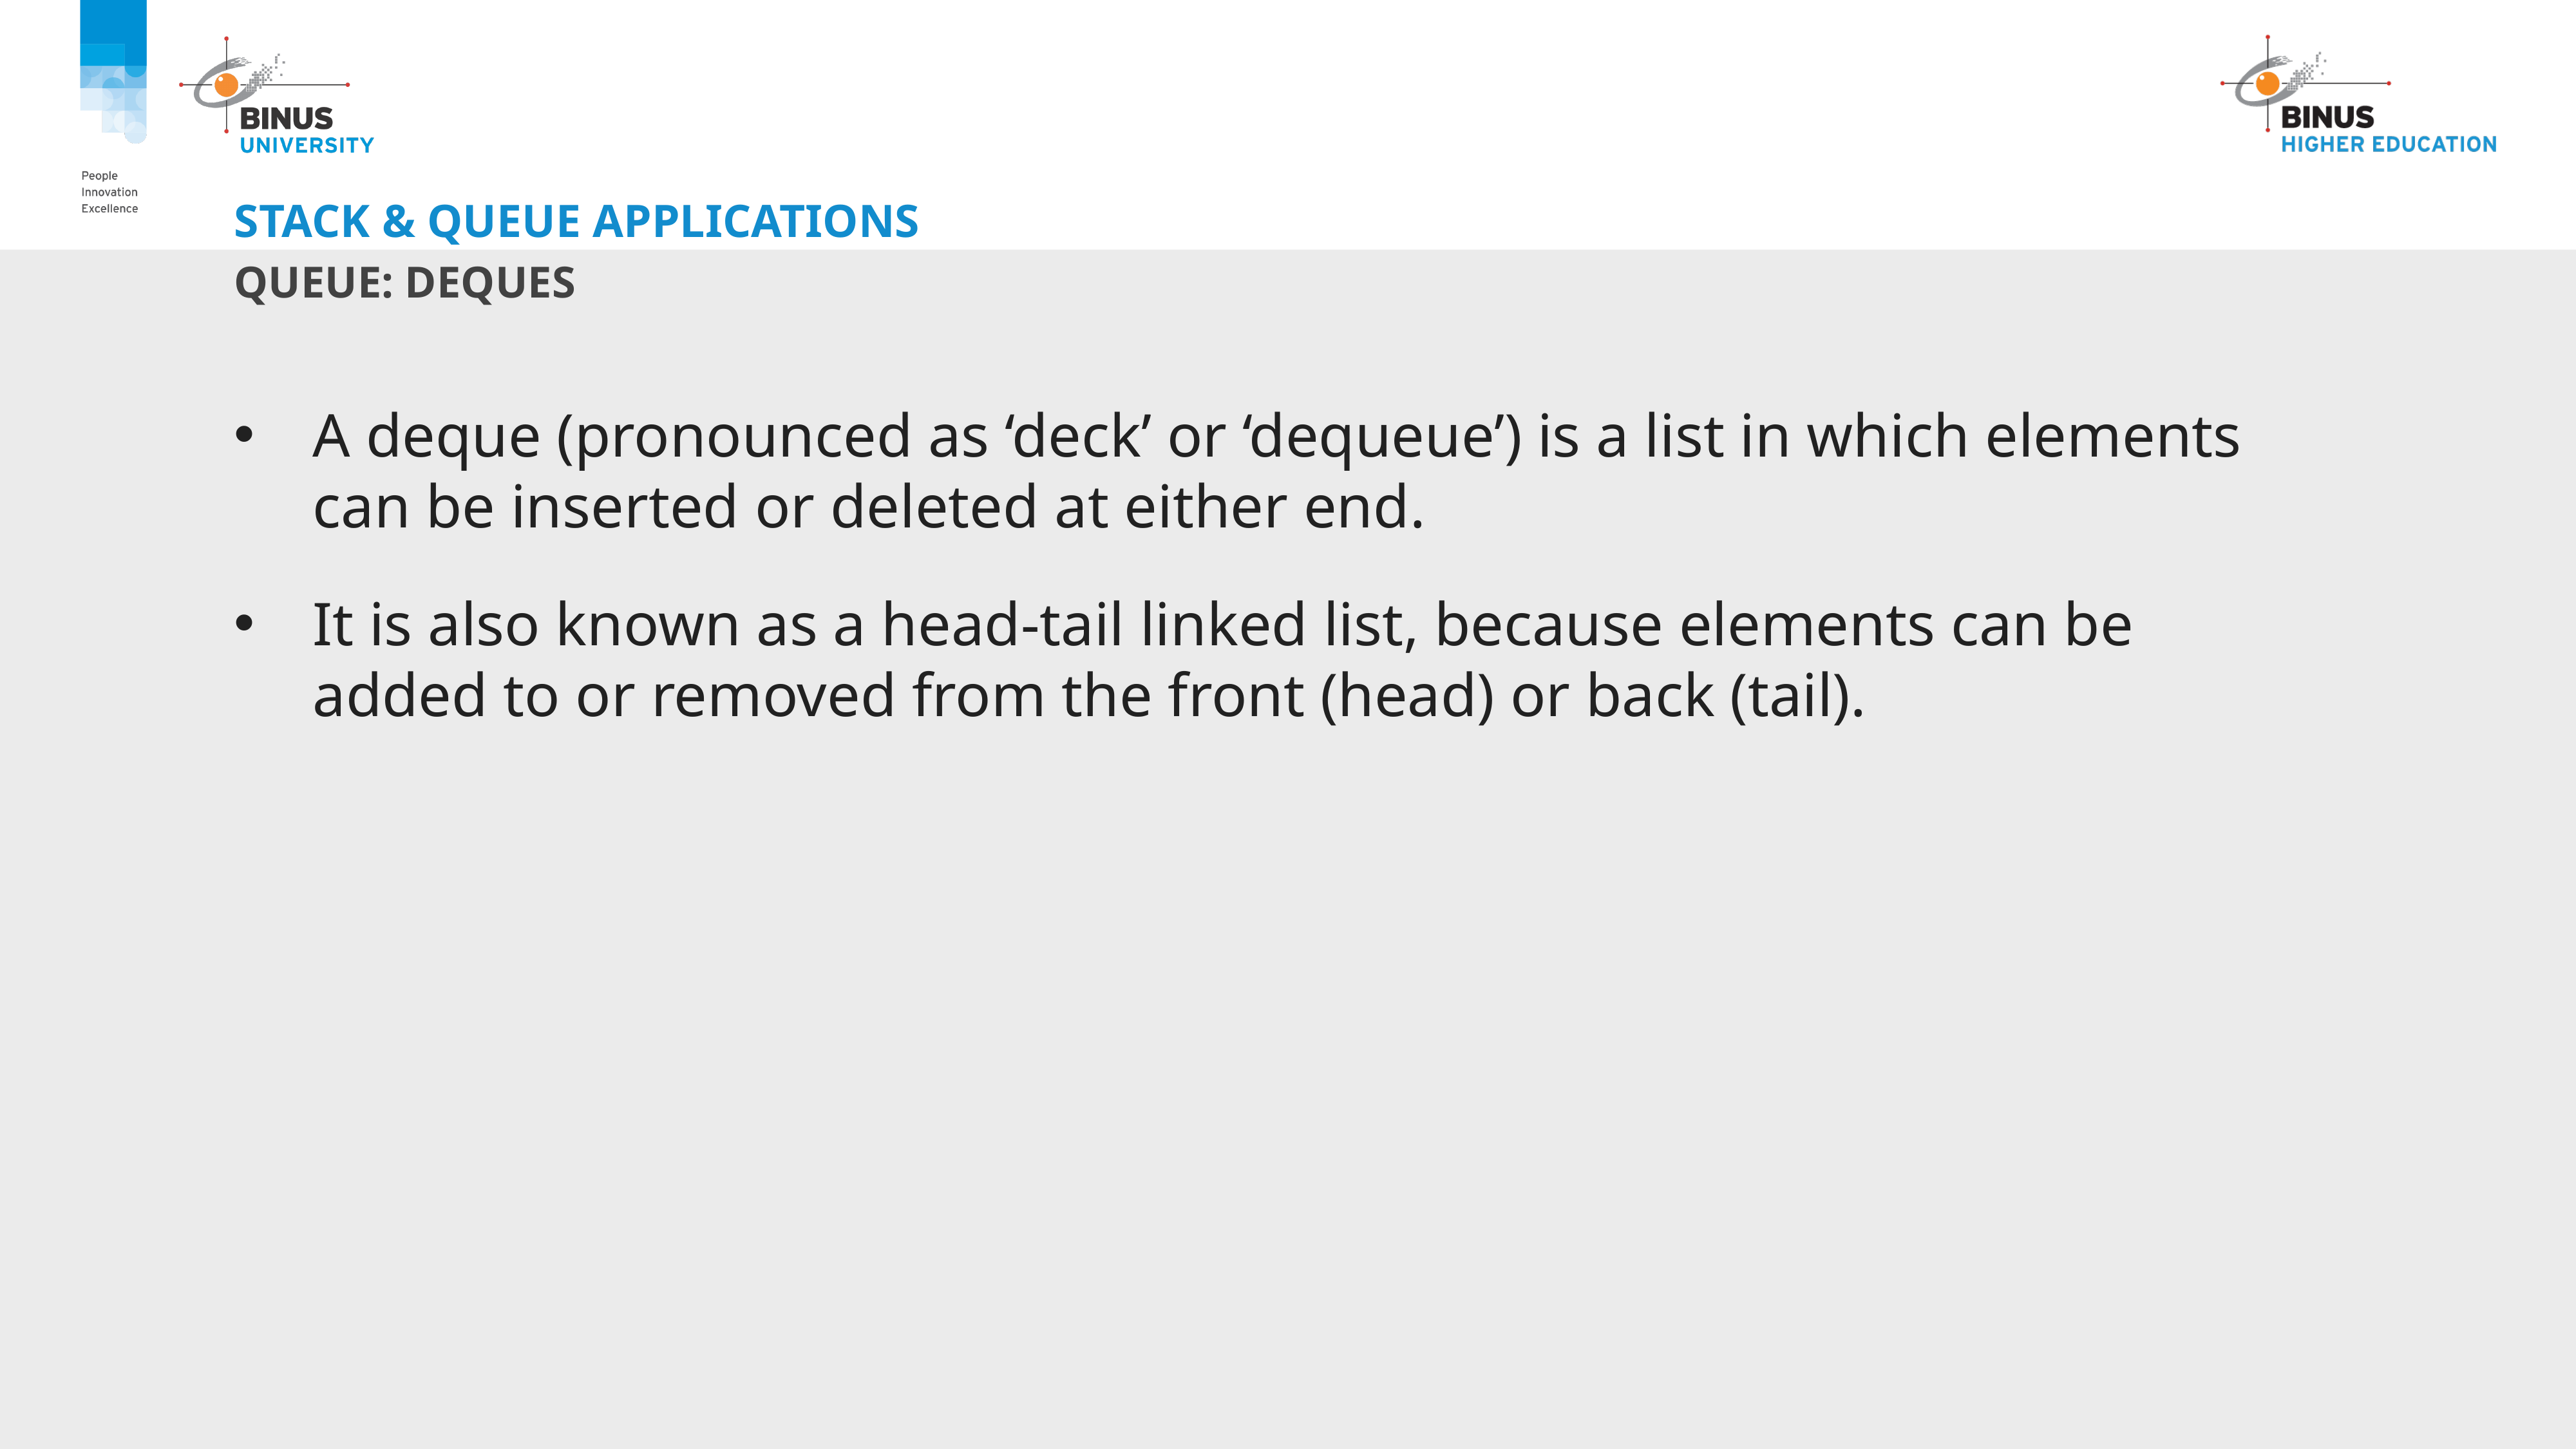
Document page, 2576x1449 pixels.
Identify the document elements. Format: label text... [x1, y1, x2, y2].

picture [2199, 0, 2496, 156]
list A deque (pronounced as ‘deck’ or ‘dequeue’) is a list in which elements can be inserted or deleted at either end. It is also known as a head-tail linked list, because elements can be added to or removed from the front (head) or back (tail). [228, 392, 2269, 1252]
list Queue: Deques [228, 255, 1262, 341]
picture [81, 146, 146, 213]
title Stack & queue applications [228, 197, 1784, 252]
picture [174, 25, 374, 161]
picture [80, 66, 147, 144]
